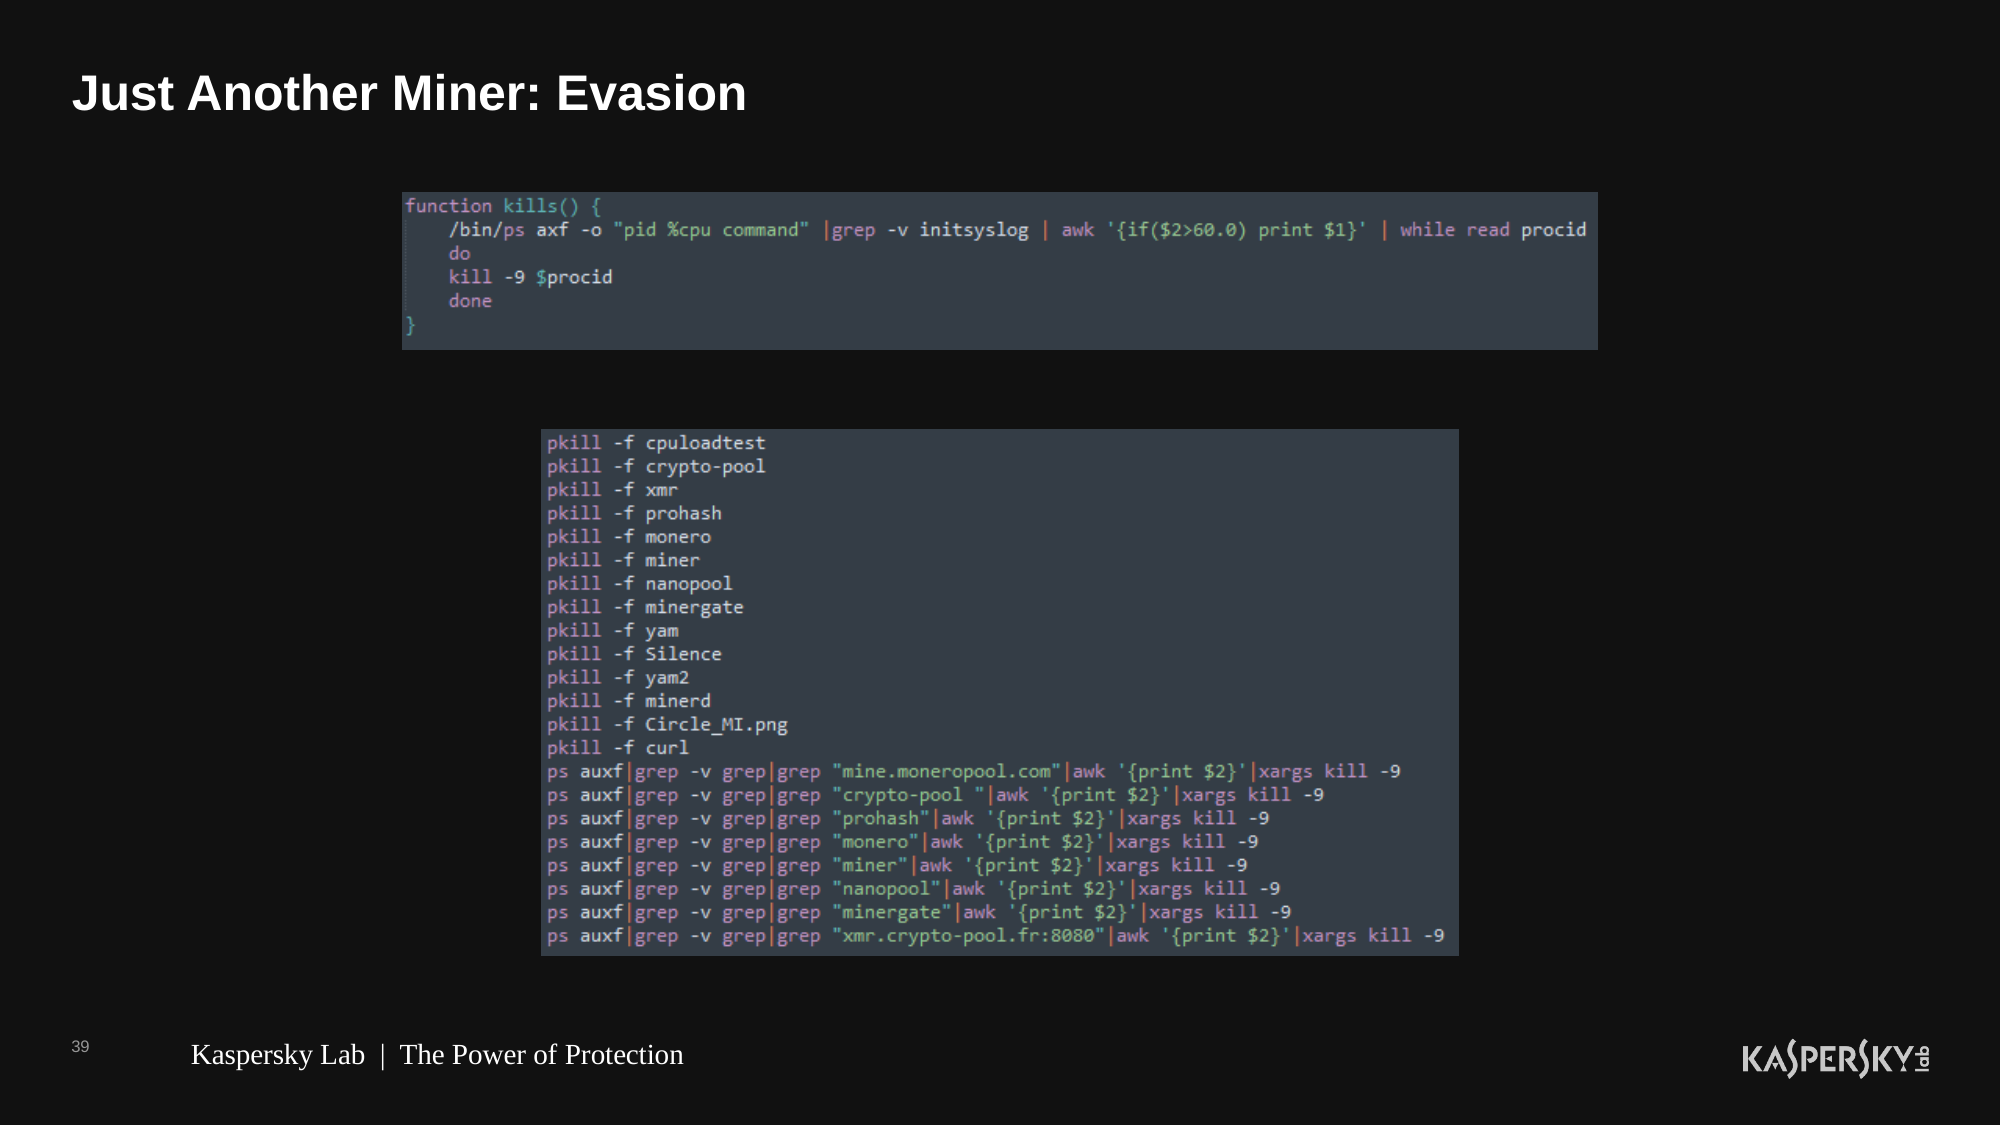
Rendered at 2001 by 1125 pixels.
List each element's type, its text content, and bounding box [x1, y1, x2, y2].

title Just Another Miner: Evasion [71, 67, 1929, 122]
picture [541, 429, 1459, 956]
footer Kaspersky Lab | The Power of Protection [125, 1035, 750, 1083]
picture [1735, 1031, 1936, 1087]
slide_number 39 [71, 1035, 110, 1083]
picture [402, 192, 1598, 350]
